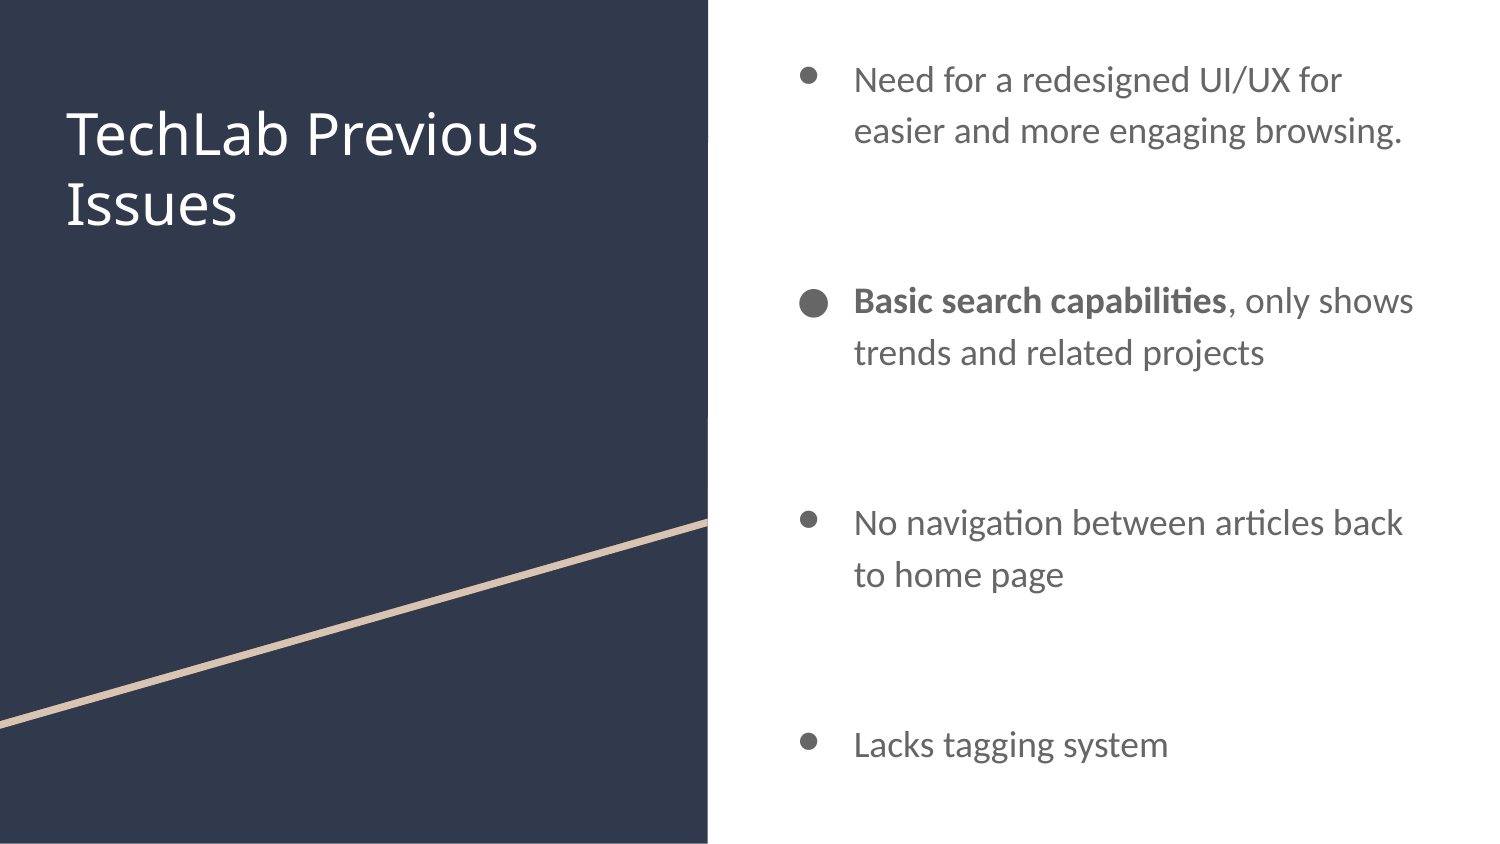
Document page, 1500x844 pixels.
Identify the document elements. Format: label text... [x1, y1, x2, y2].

list Need for a redesigned UI/UX for easier and more engaging browsing. Basic search capabilities, only shows trends and related projects No navigation between articles back to home page Lacks tagging system [763, 32, 1448, 706]
title TechLab Previous Issues [51, 82, 660, 494]
